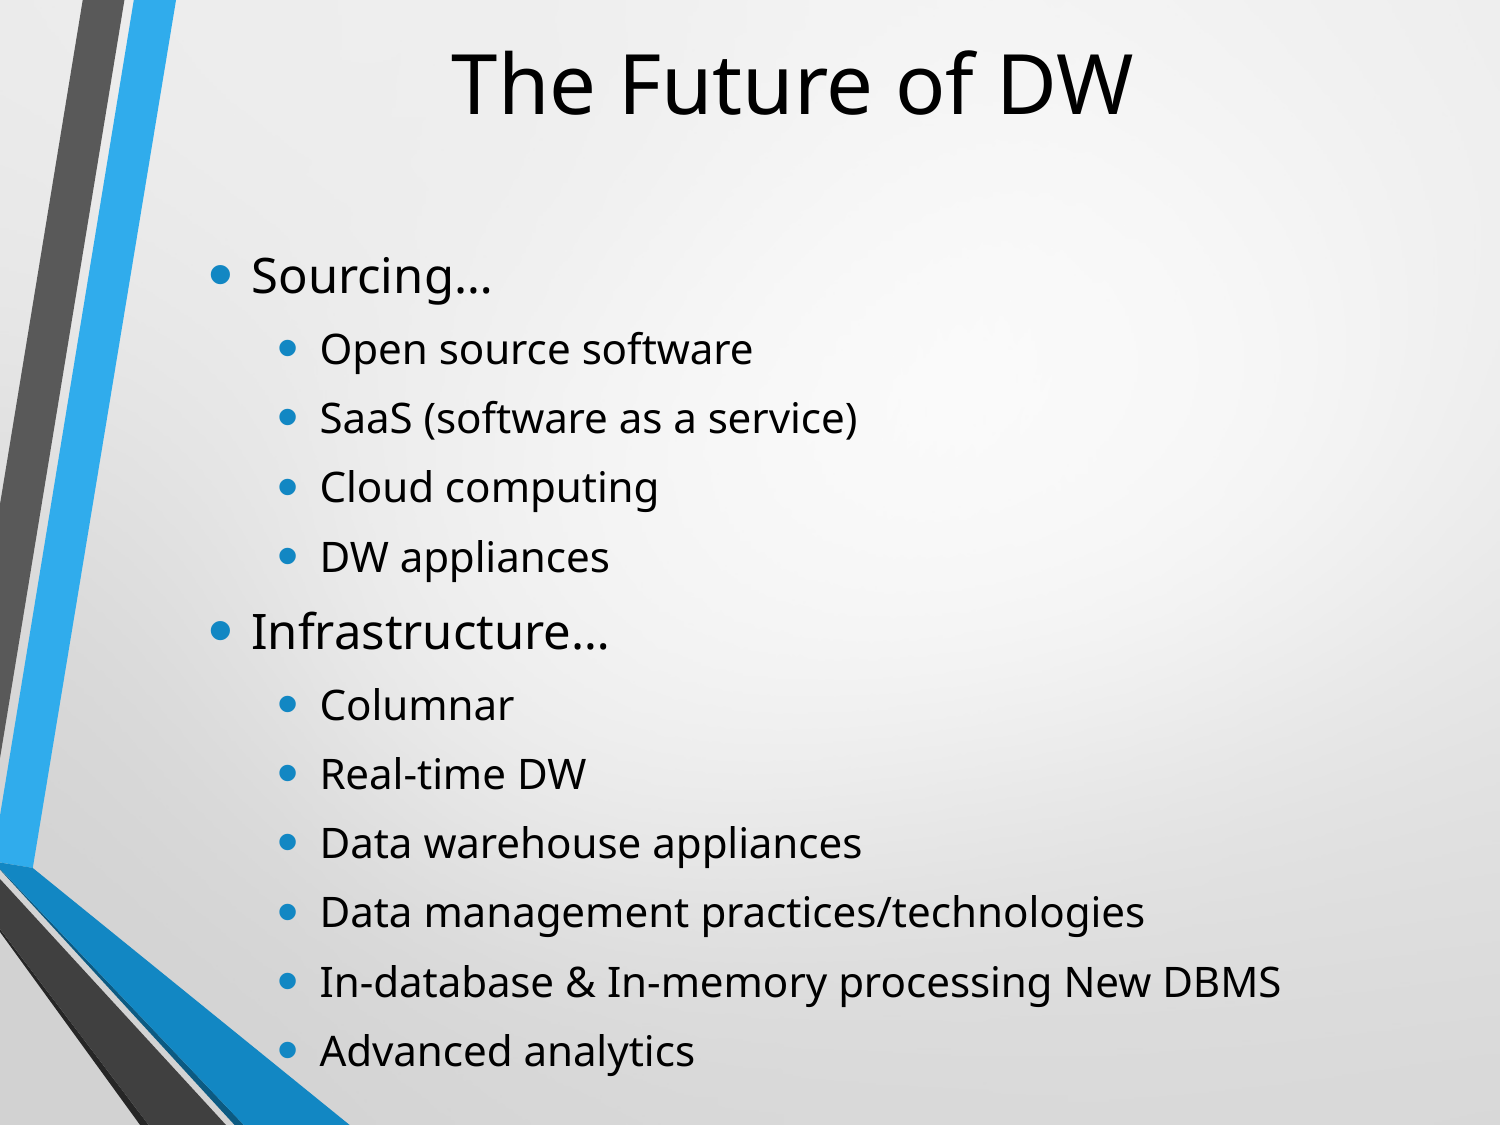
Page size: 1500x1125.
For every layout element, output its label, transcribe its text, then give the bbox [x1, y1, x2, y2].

title The Future of DW [161, 0, 1425, 163]
list Sourcing… Open source software SaaS (software as a service) Cloud computing DW appliances Infrastructure… Columnar Real-time DW Data warehouse appliances Data management practices/technologies In-database & In-memory processing New DBMS Advanced analytics [193, 237, 1469, 1088]
